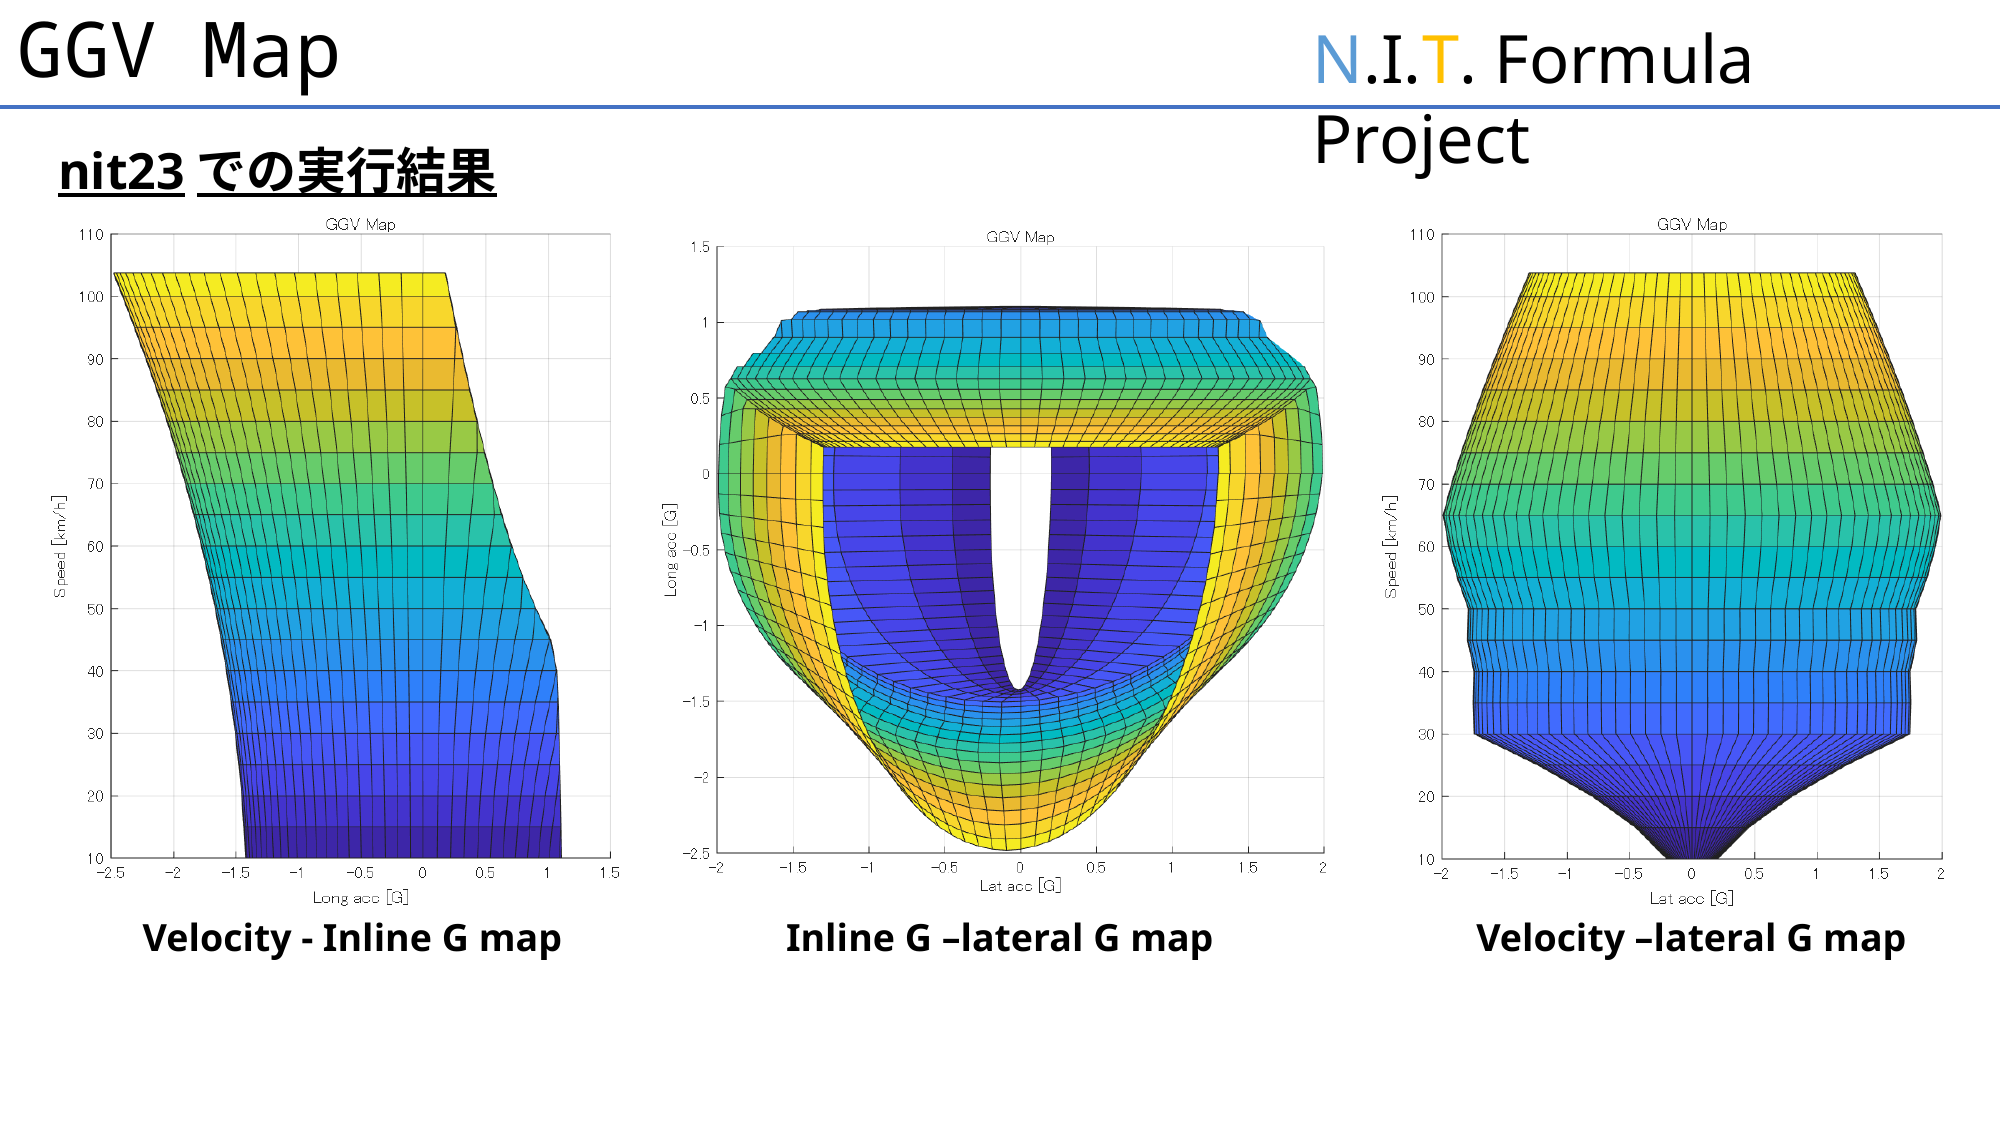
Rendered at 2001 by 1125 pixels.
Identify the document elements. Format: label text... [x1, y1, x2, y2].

text_box nit23での実行結果 [43, 131, 512, 207]
text_box Velocity –lateral G map [1461, 907, 1922, 967]
text_box Inline G –lateral G map [771, 906, 1229, 967]
text_box Velocity - Inline G map [127, 907, 578, 967]
title GGV Map [2, 2, 1323, 102]
picture [1380, 216, 1945, 907]
picture [49, 216, 620, 907]
picture [660, 229, 1327, 895]
